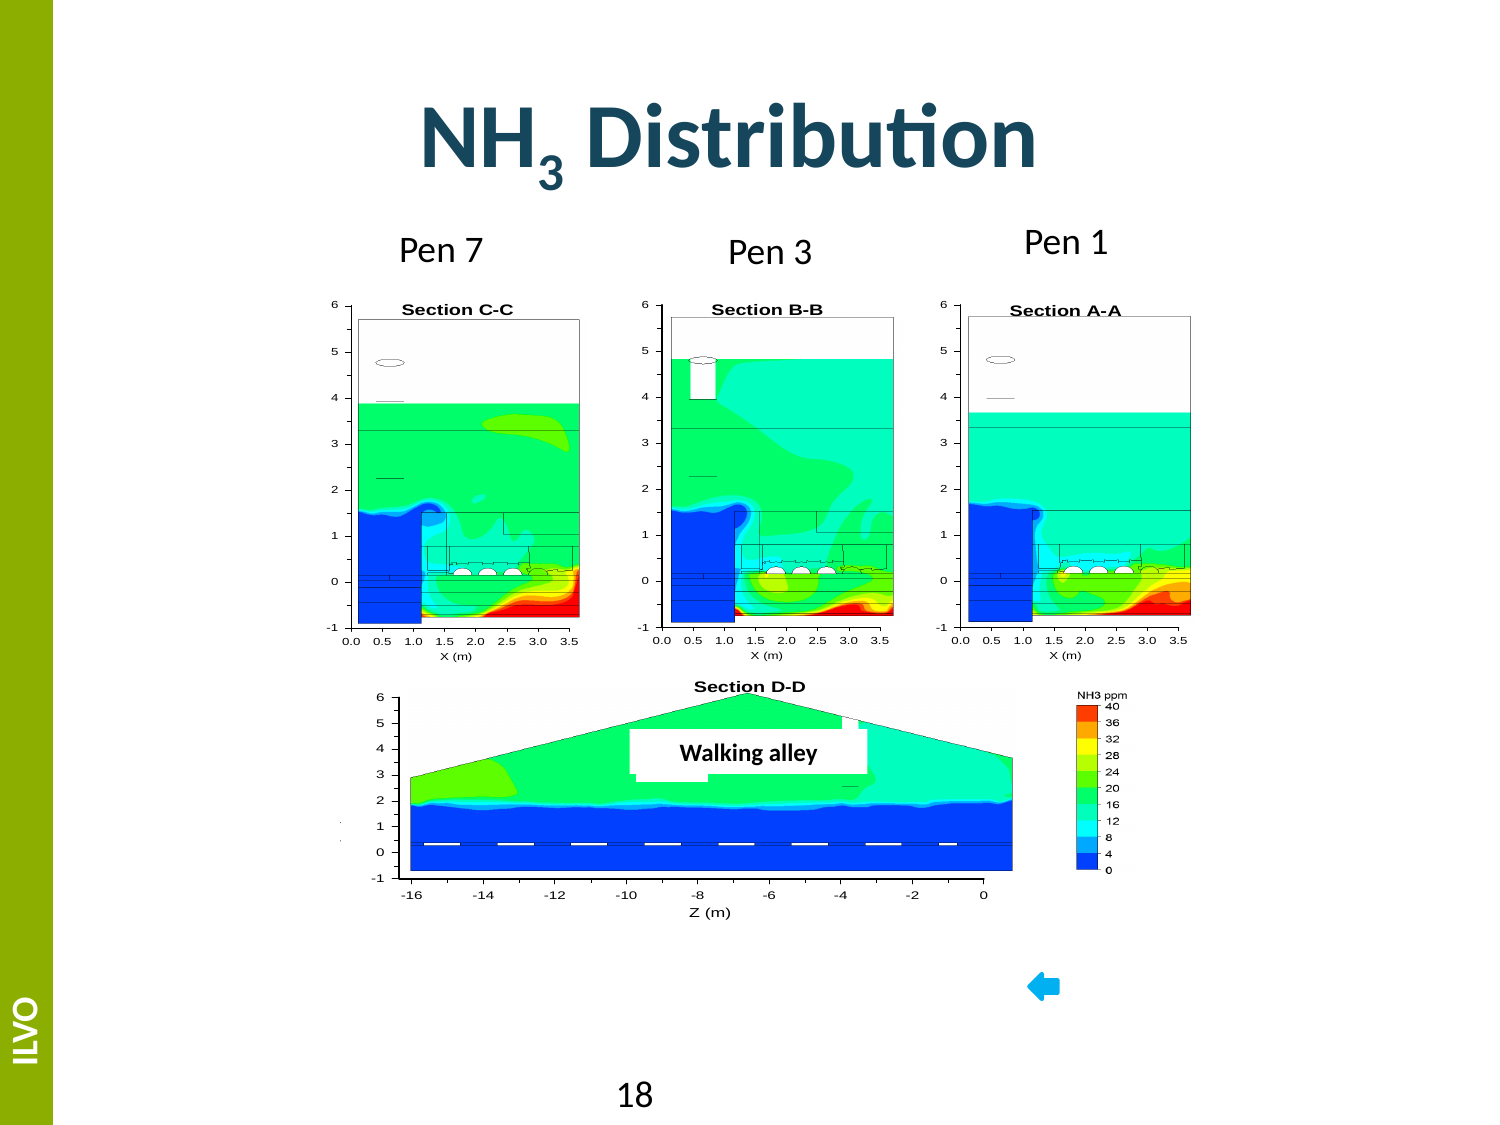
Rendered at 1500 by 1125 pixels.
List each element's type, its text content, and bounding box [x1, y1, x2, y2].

title NH3 Distribution [75, 45, 1425, 233]
slide_number 18 [600, 1082, 951, 1123]
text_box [303, 209, 1218, 1073]
